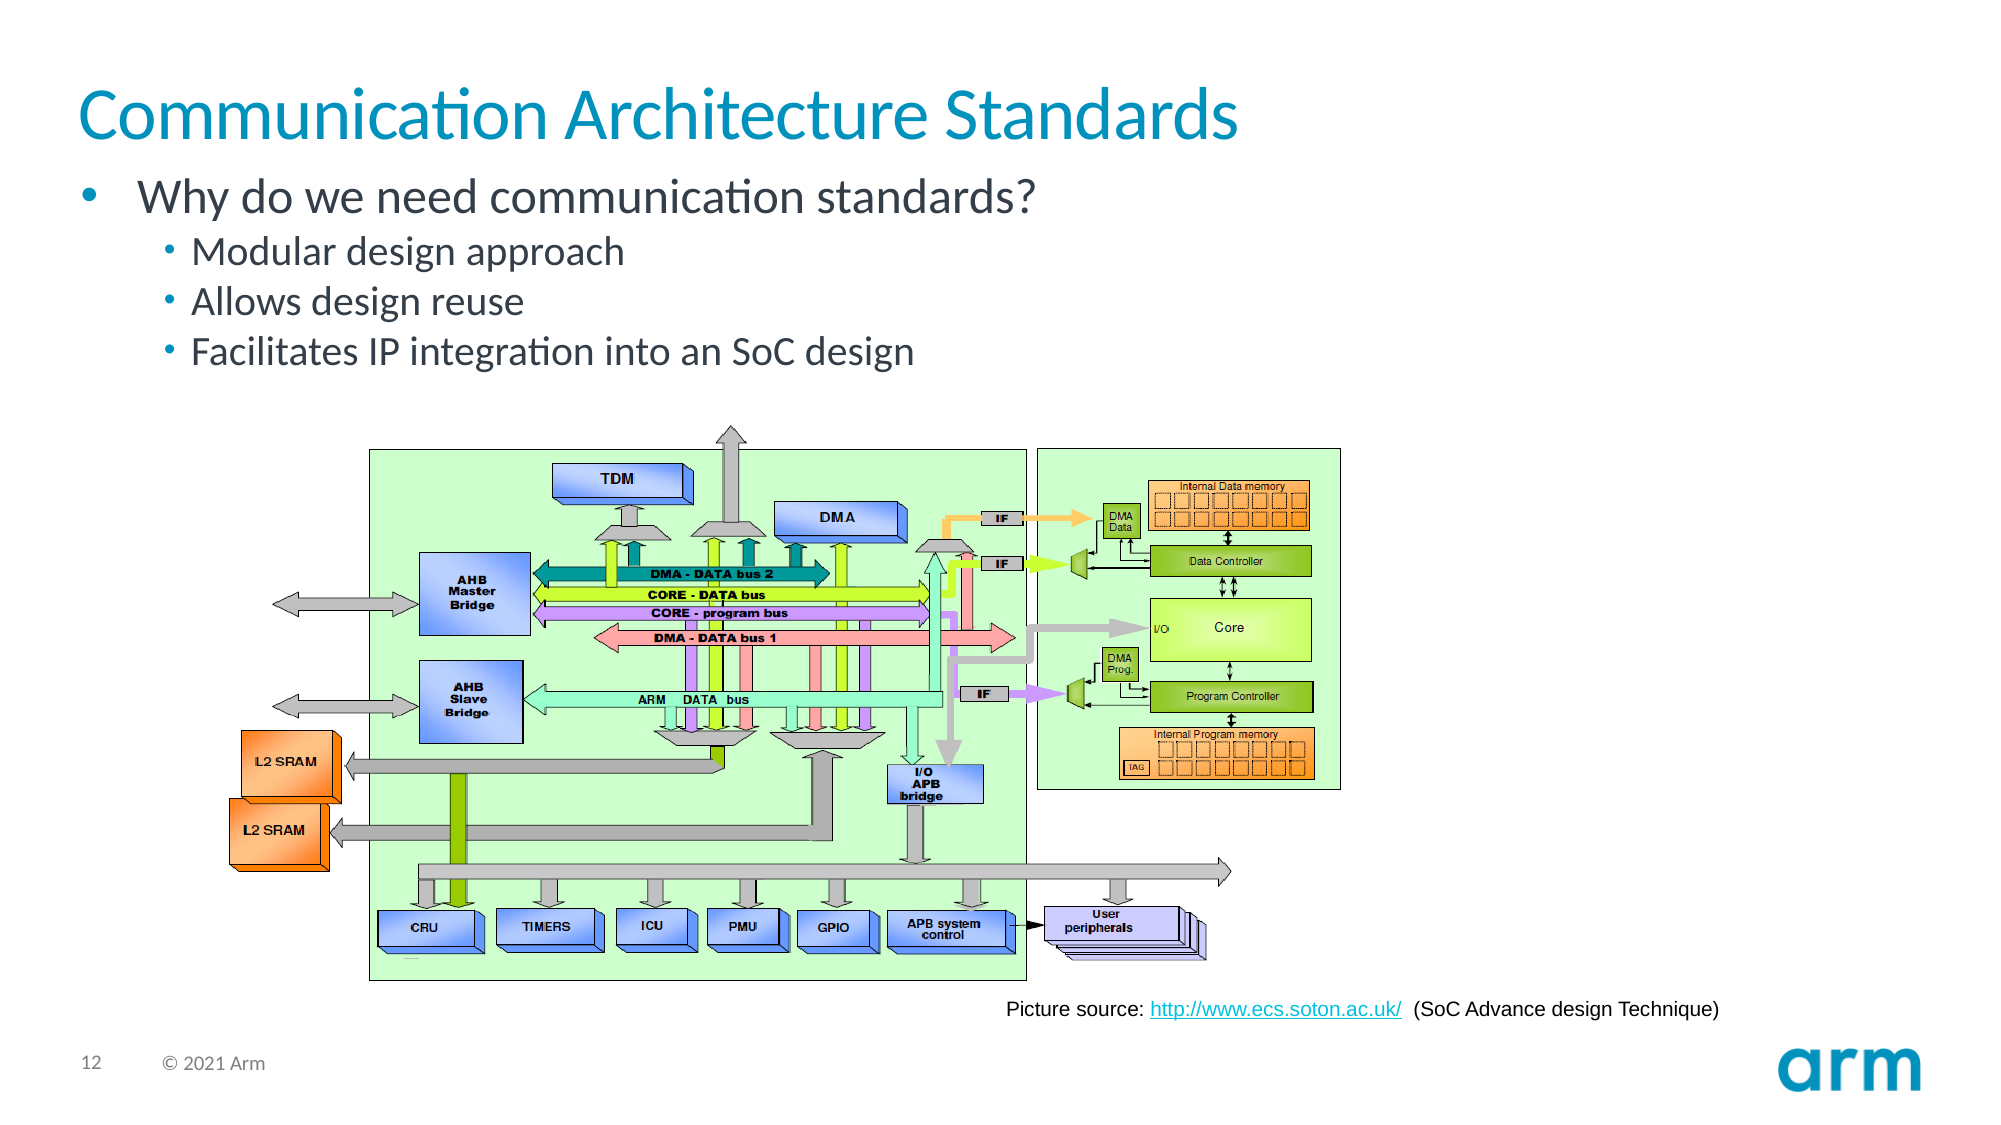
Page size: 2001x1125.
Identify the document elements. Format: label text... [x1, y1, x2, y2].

picture [223, 423, 1391, 1009]
list Why do we need communication standards? Modular design approach Allows design reuse Facilitates IP integration into an SoC design [80, 163, 1915, 835]
title Communication Architecture Standards [78, 78, 1922, 186]
picture [1777, 1047, 1922, 1093]
text_box Picture source: http://www.ecs.soton.ac.uk/ (SoC Advance design Technique) [828, 988, 1735, 1029]
